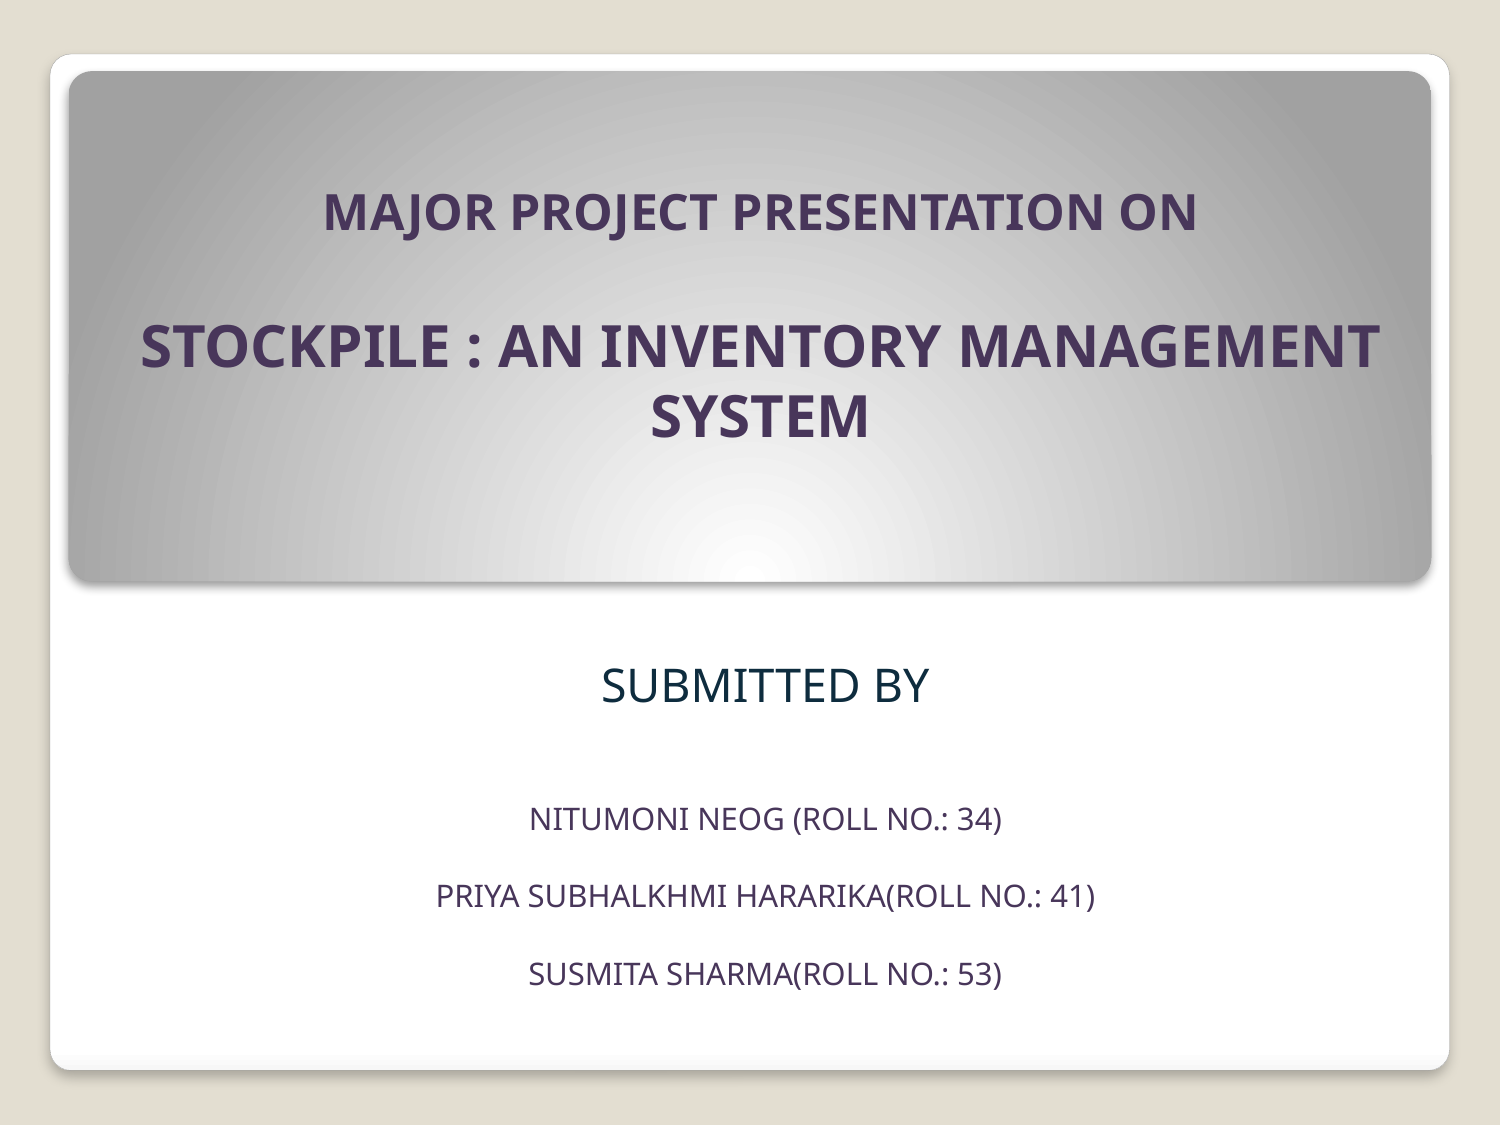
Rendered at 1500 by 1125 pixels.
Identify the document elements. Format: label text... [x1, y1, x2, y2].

title MAJOR PROJECT PRESENTATION ON STOCKPILE : AN INVENTORY MANAGEMENT SYSTEM [128, 117, 1394, 457]
subtitle SUBMITTED BY NITUMONI NEOG (ROLL NO.: 34) PRIYA SUBHALKHMI HARARIKA(ROLL NO.: 41) SUSMITA SHARMA(ROLL NO.: 53) [117, 656, 1393, 1001]
